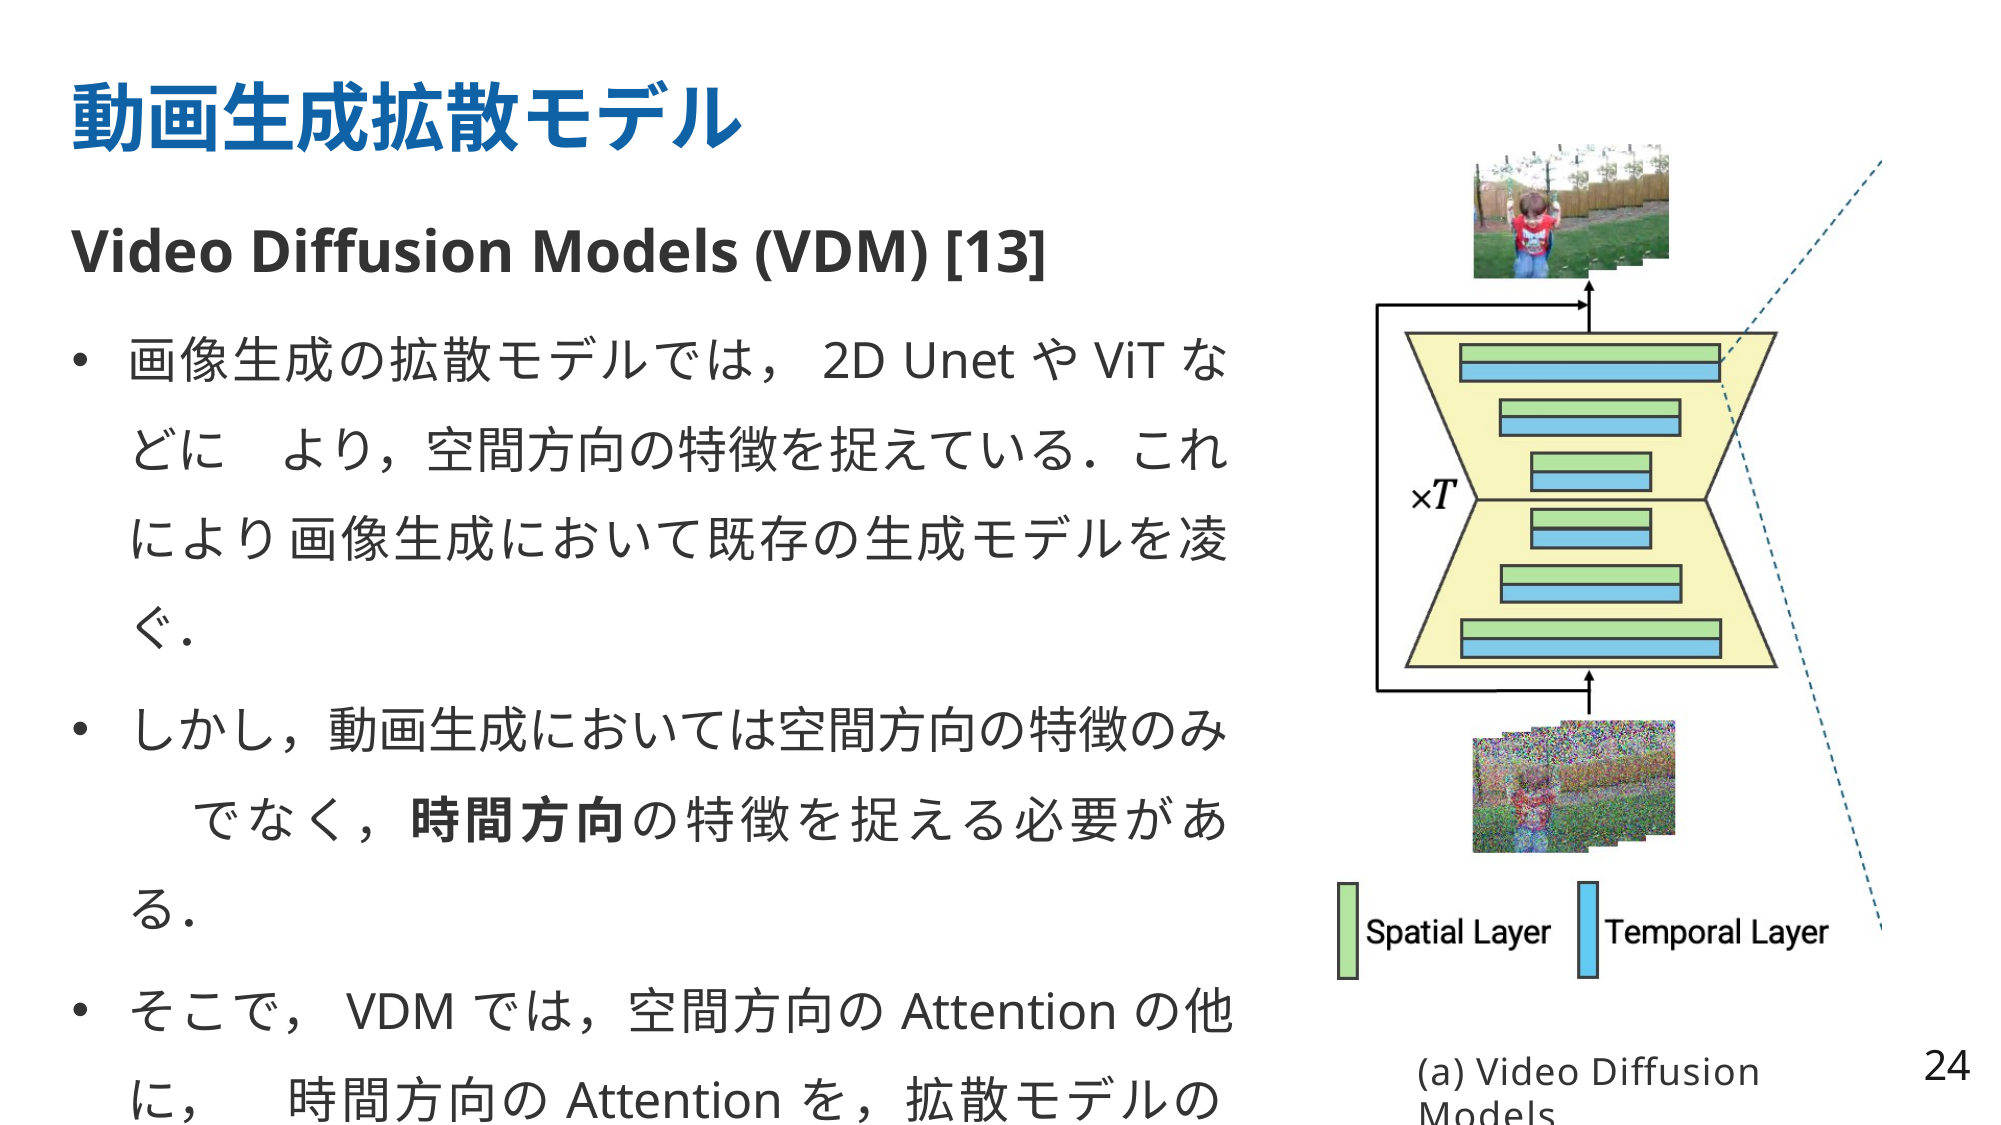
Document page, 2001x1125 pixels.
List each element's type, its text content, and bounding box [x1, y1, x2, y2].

picture [1337, 144, 1882, 980]
text_box Video Diffusion Models (VDM) [13] 画像⽣成の拡散モデルでは，2D UnetやViTなどに より，空間⽅向の特徴を捉えている．これにより 画像⽣成において既存の⽣成モデルを凌ぐ． しかし，動画⽣成においては空間⽅向の特徴のみ でなく，時間⽅向の特徴を捉える必要がある． そこで，VDMでは，空間⽅向のAttentionの他に， 時間⽅向のAttentionを，拡散モデルのUnetの内部 に追加することで，時間⽅向の特徴を捉える． [69, 212, 1236, 1125]
slide_number 24 [1917, 1048, 1979, 1125]
text_box (a) Video Diffusion Models [1415, 1048, 1864, 1125]
title 動画⽣成拡散モデル [69, 68, 749, 259]
